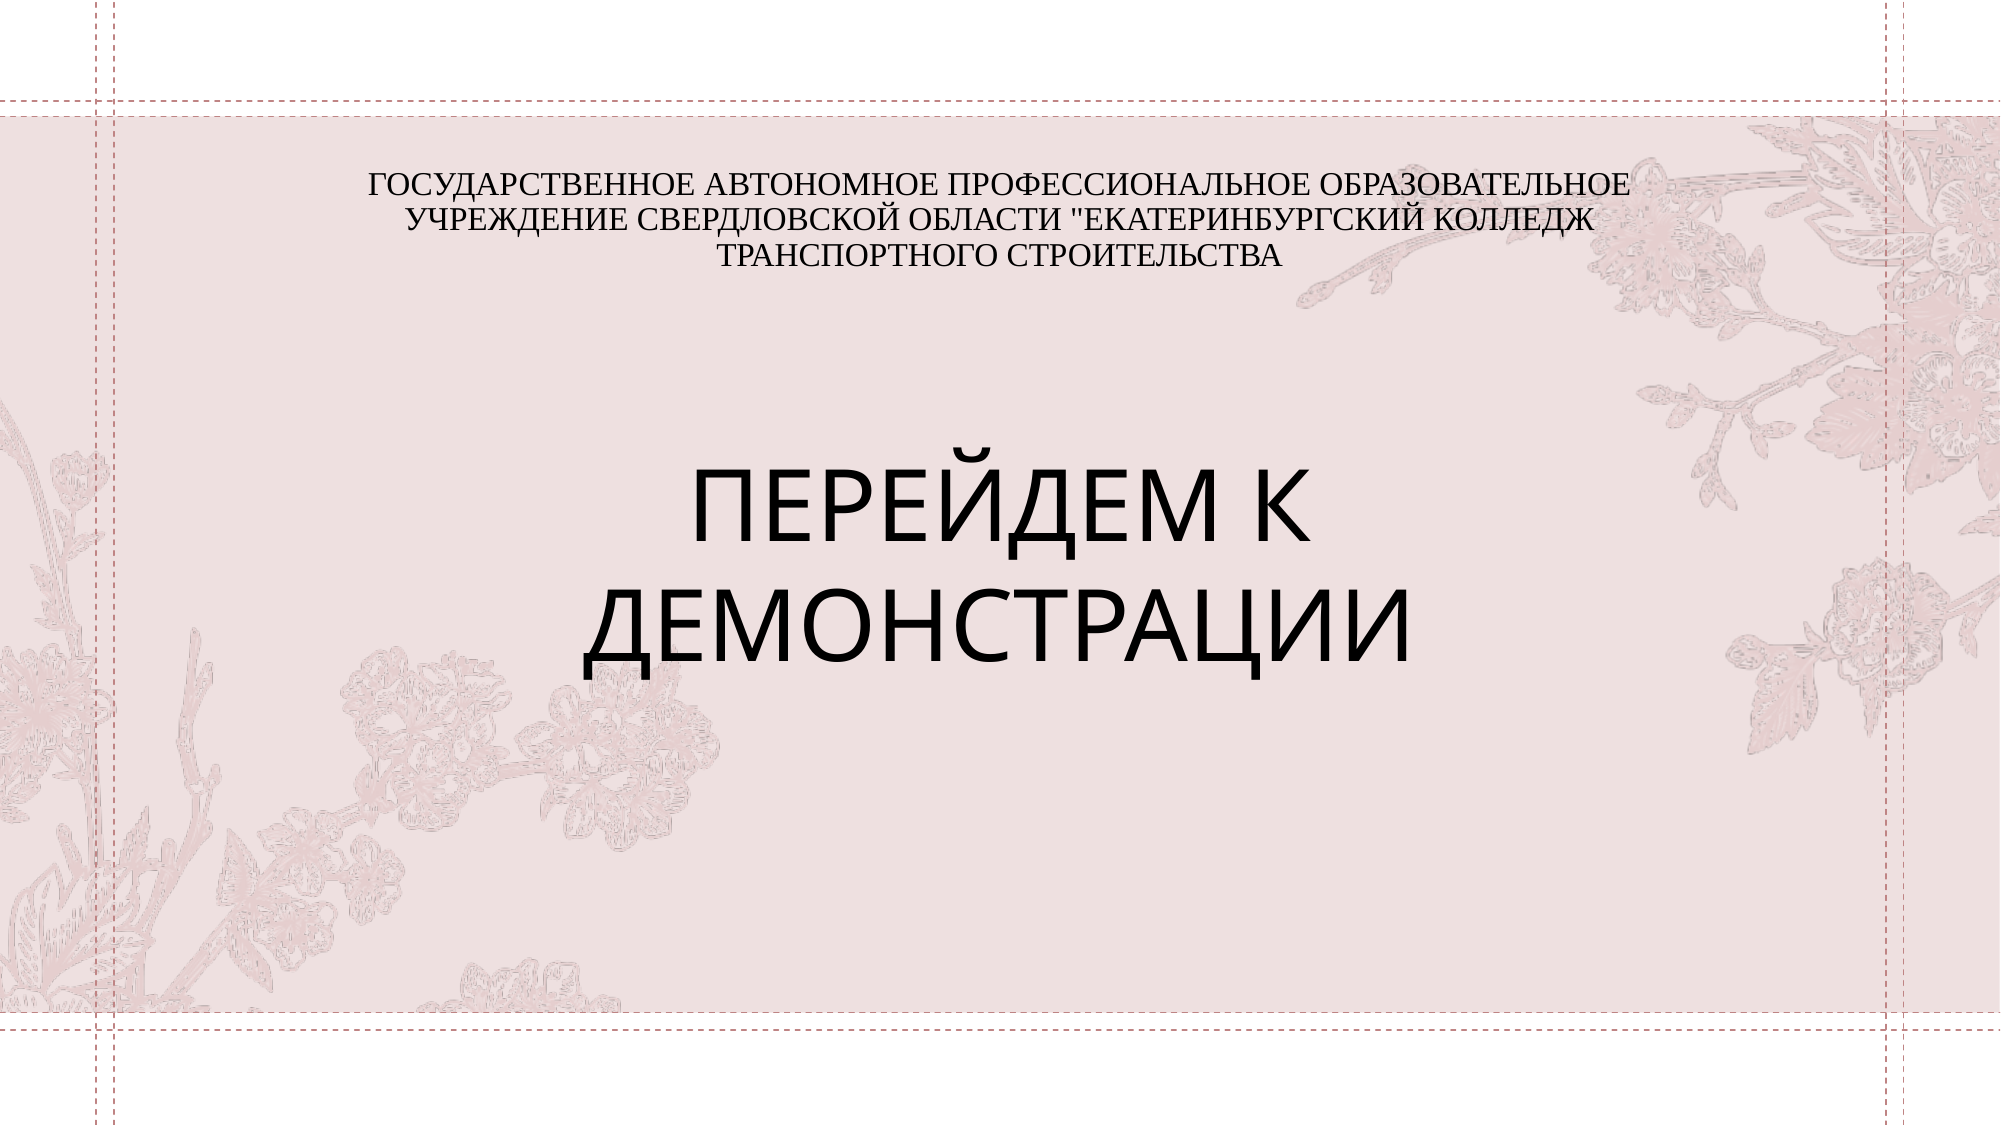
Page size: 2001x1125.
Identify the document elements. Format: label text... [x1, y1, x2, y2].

text_box ПЕРЕЙДЕМ К ДЕМОНСТРАЦИИ [390, 433, 1610, 689]
picture [1240, 116, 2000, 873]
picture [0, 297, 778, 1013]
title ГОСУДАРСТВЕННОЕ АВТОНОМНОЕ ПРОФЕССИОНАЛЬНОЕ ОБРАЗОВАТЕЛЬНОЕ УЧРЕЖДЕНИЕ СВЕРДЛОВСКОЙ ОБЛАСТИ "ЕКАТЕРИНБУРГСКИЙ КОЛЛЕДЖ ТРАНСПОРТНОГО СТРОИТЕЛЬСТВА [300, 137, 1700, 303]
